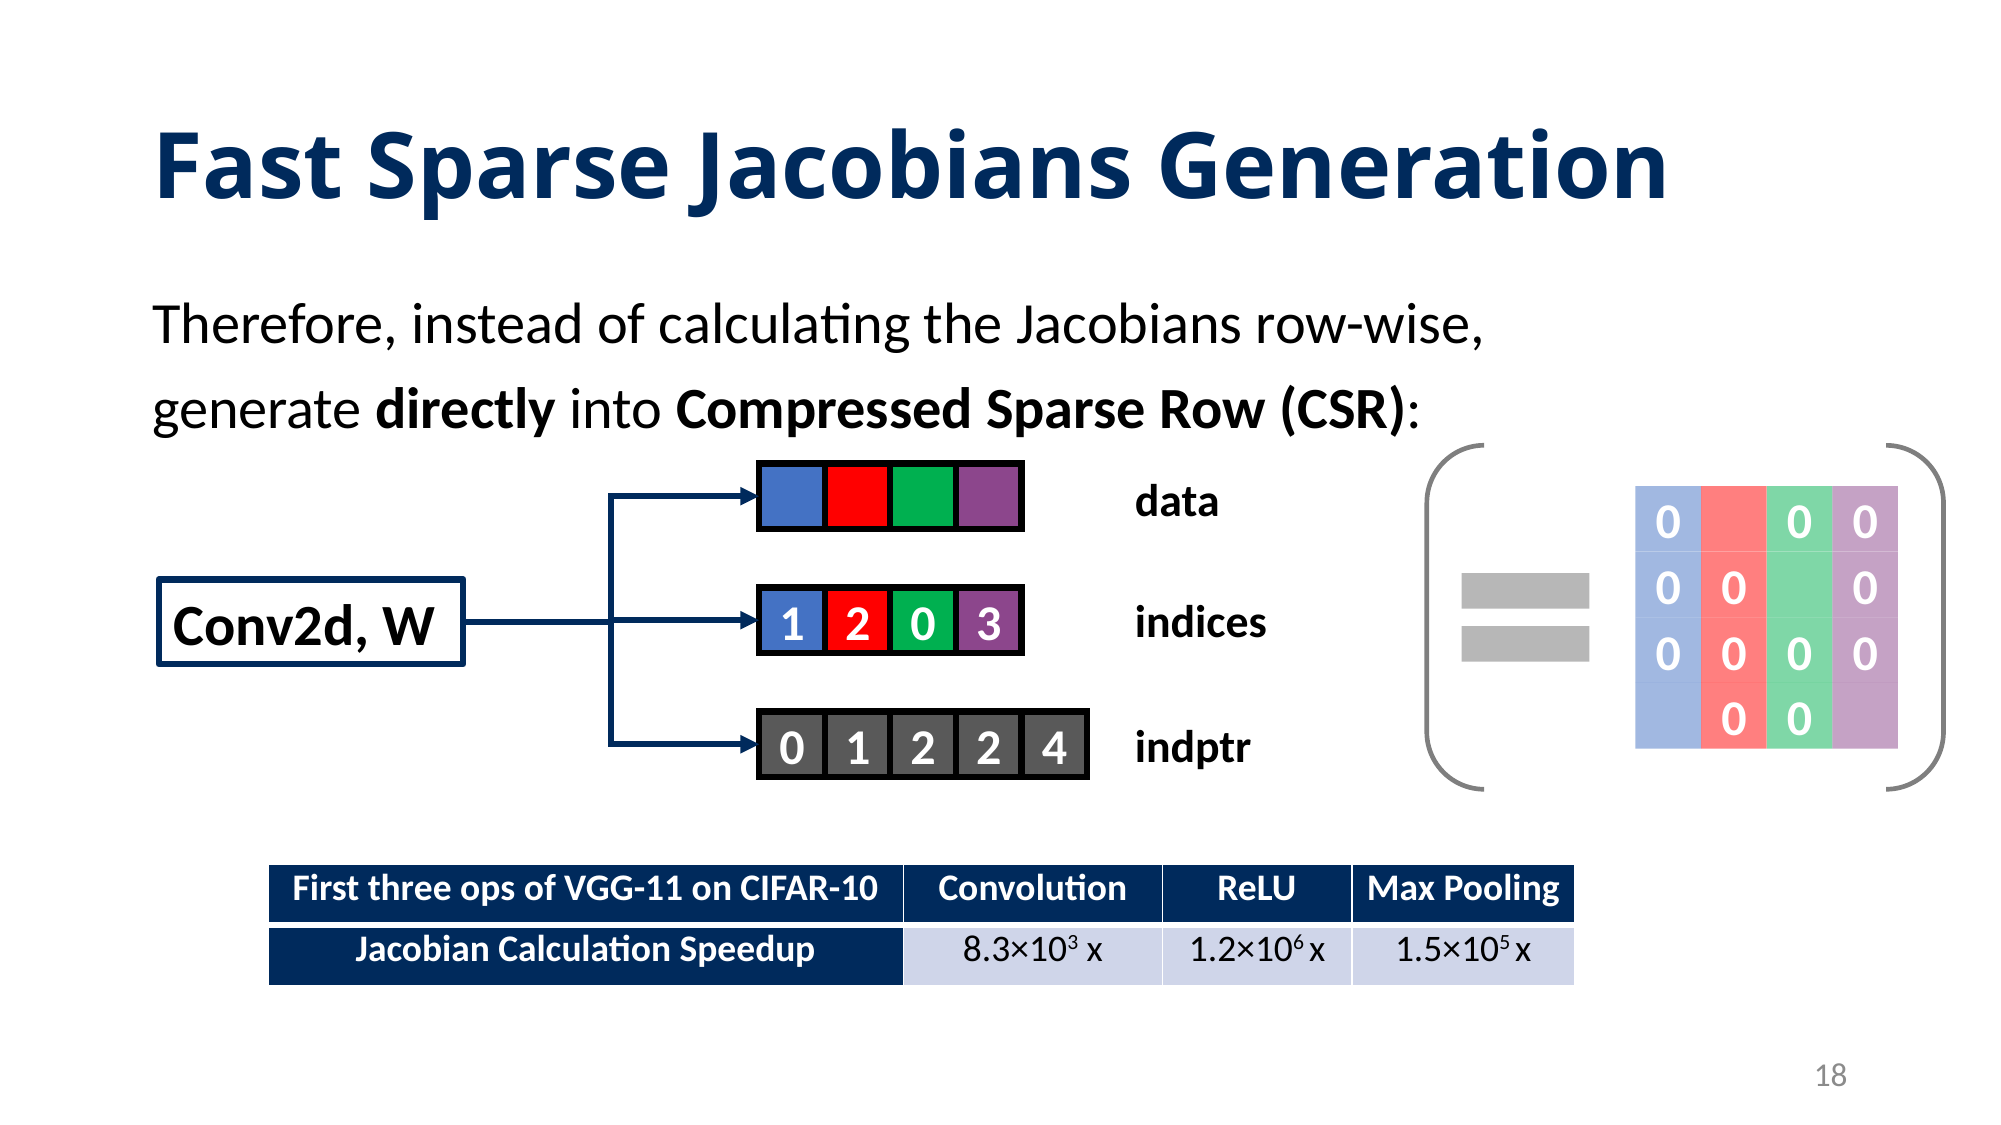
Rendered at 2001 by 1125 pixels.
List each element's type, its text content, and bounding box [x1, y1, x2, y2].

text_box 0 [889, 586, 955, 654]
text_box 1 [824, 710, 889, 778]
text_box 2 [889, 710, 955, 778]
text_box [1461, 625, 1590, 663]
text_box indices [1120, 583, 1352, 654]
text_box 2 [955, 710, 1021, 778]
text_box [955, 462, 1023, 530]
text_box [824, 462, 889, 530]
text_box [1461, 572, 1590, 610]
text_box 0 [758, 710, 824, 778]
table_cell Jacobian Calculation Speedup [269, 928, 903, 985]
table_header Convolution [904, 865, 1162, 922]
table_cell 8.3×103 x [904, 928, 1162, 985]
table_cell 1.5×105 x [1353, 928, 1574, 985]
table_header ReLU [1163, 865, 1351, 922]
text_box data [1120, 463, 1352, 534]
table_header Max Pooling [1353, 865, 1574, 922]
text_box [758, 462, 824, 530]
text_box 3 [955, 586, 1023, 654]
slide_number 18 [1412, 1042, 1863, 1103]
text_box generate directly into Compressed Sparse Row (CSR): [137, 363, 1613, 448]
text_box [889, 462, 955, 530]
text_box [463, 622, 760, 745]
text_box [1635, 486, 1898, 749]
text_box indptr [1120, 708, 1352, 779]
text_box 4 [1021, 710, 1088, 778]
title Fast Sparse Jacobians Generation [137, 59, 1863, 278]
text_box Therefore, instead of calculating the Jacobians row-wise, [137, 277, 1613, 363]
text_box 2 [824, 586, 889, 654]
text_box [1426, 444, 1945, 790]
table_header First three ops of VGG-11 on CIFAR-10 [269, 865, 903, 922]
text_box Conv2d, W [158, 579, 463, 665]
table_cell 1.2×106 x [1163, 928, 1351, 985]
text_box 1 [760, 586, 824, 654]
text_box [463, 496, 760, 620]
